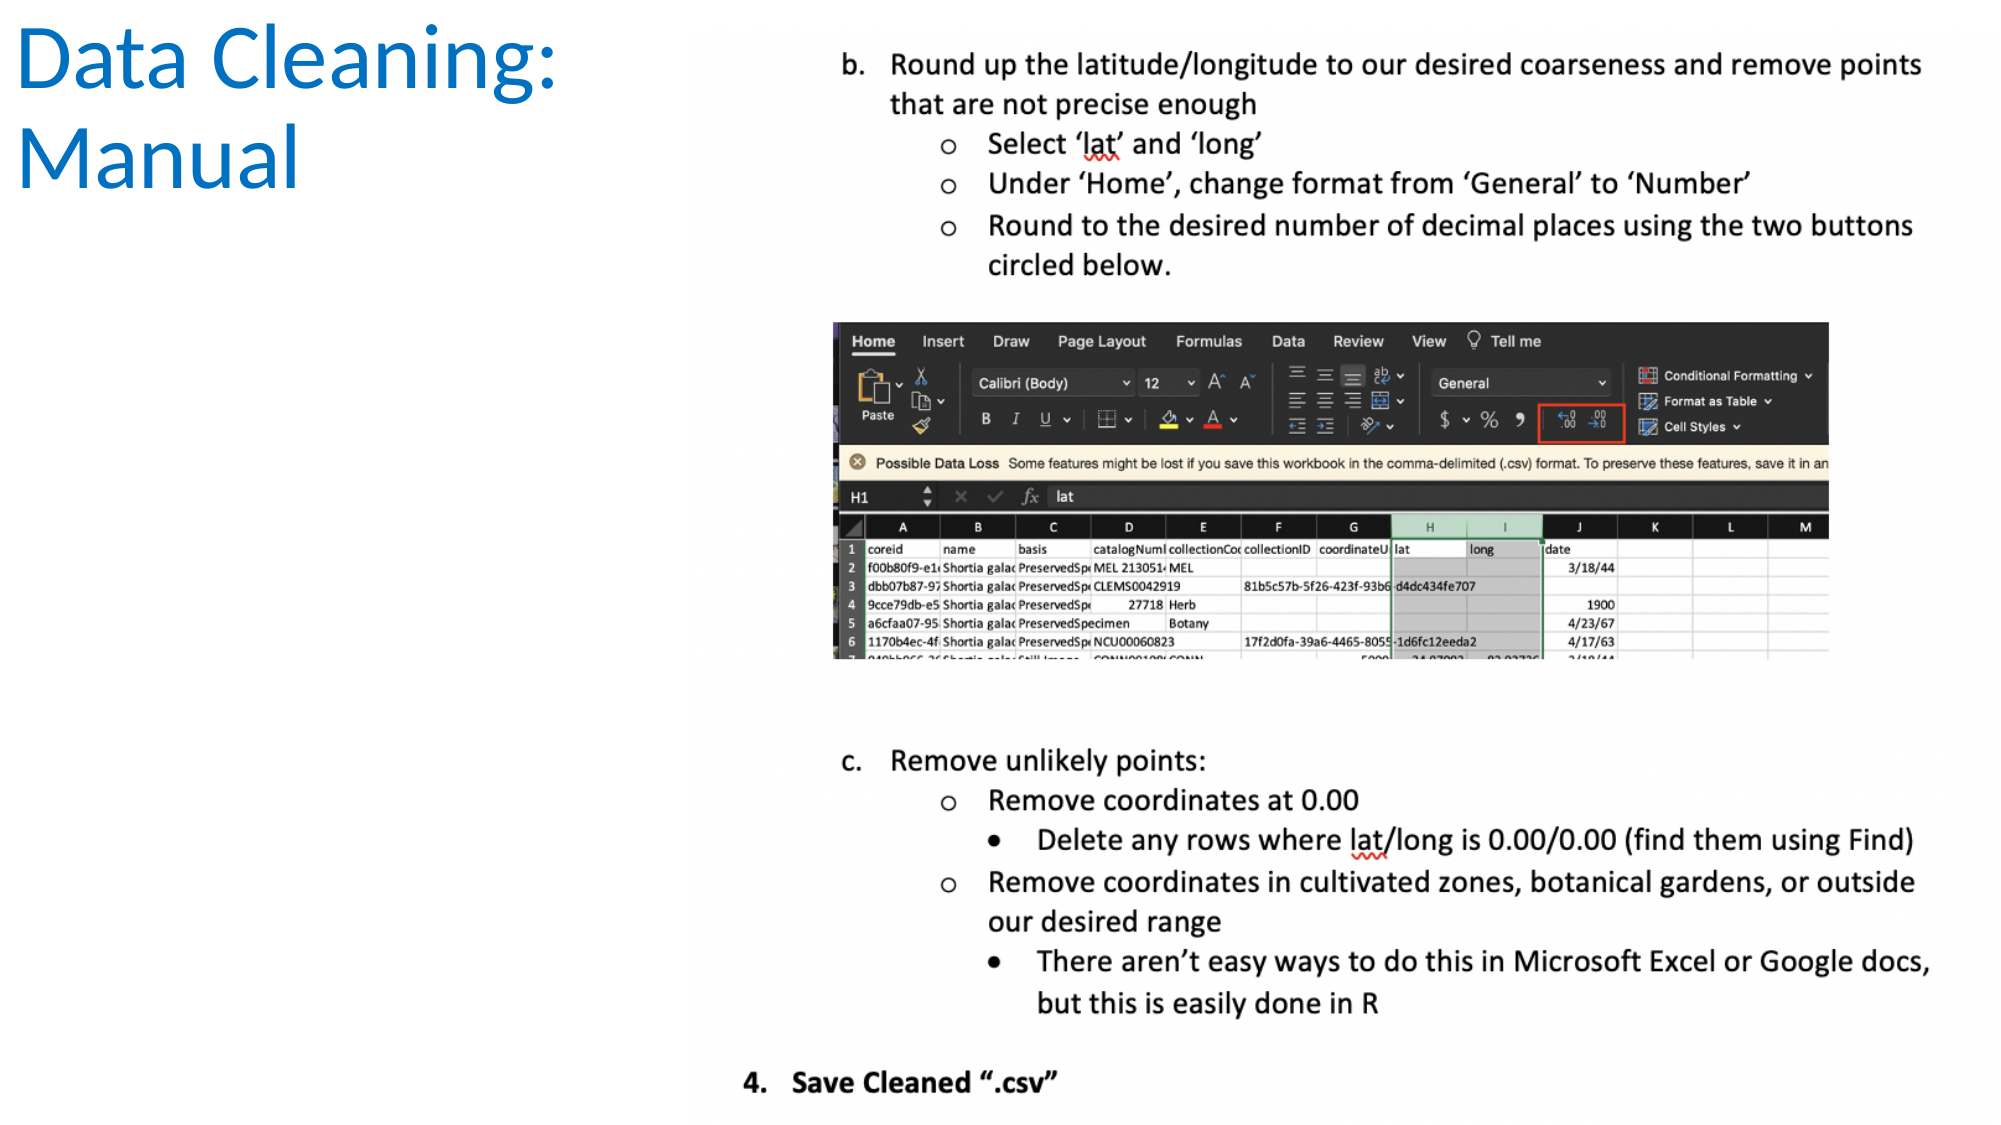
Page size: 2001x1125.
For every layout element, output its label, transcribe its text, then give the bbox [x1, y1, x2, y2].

picture [687, 30, 2000, 1125]
title Data Cleaning: Manual [0, 0, 1725, 218]
